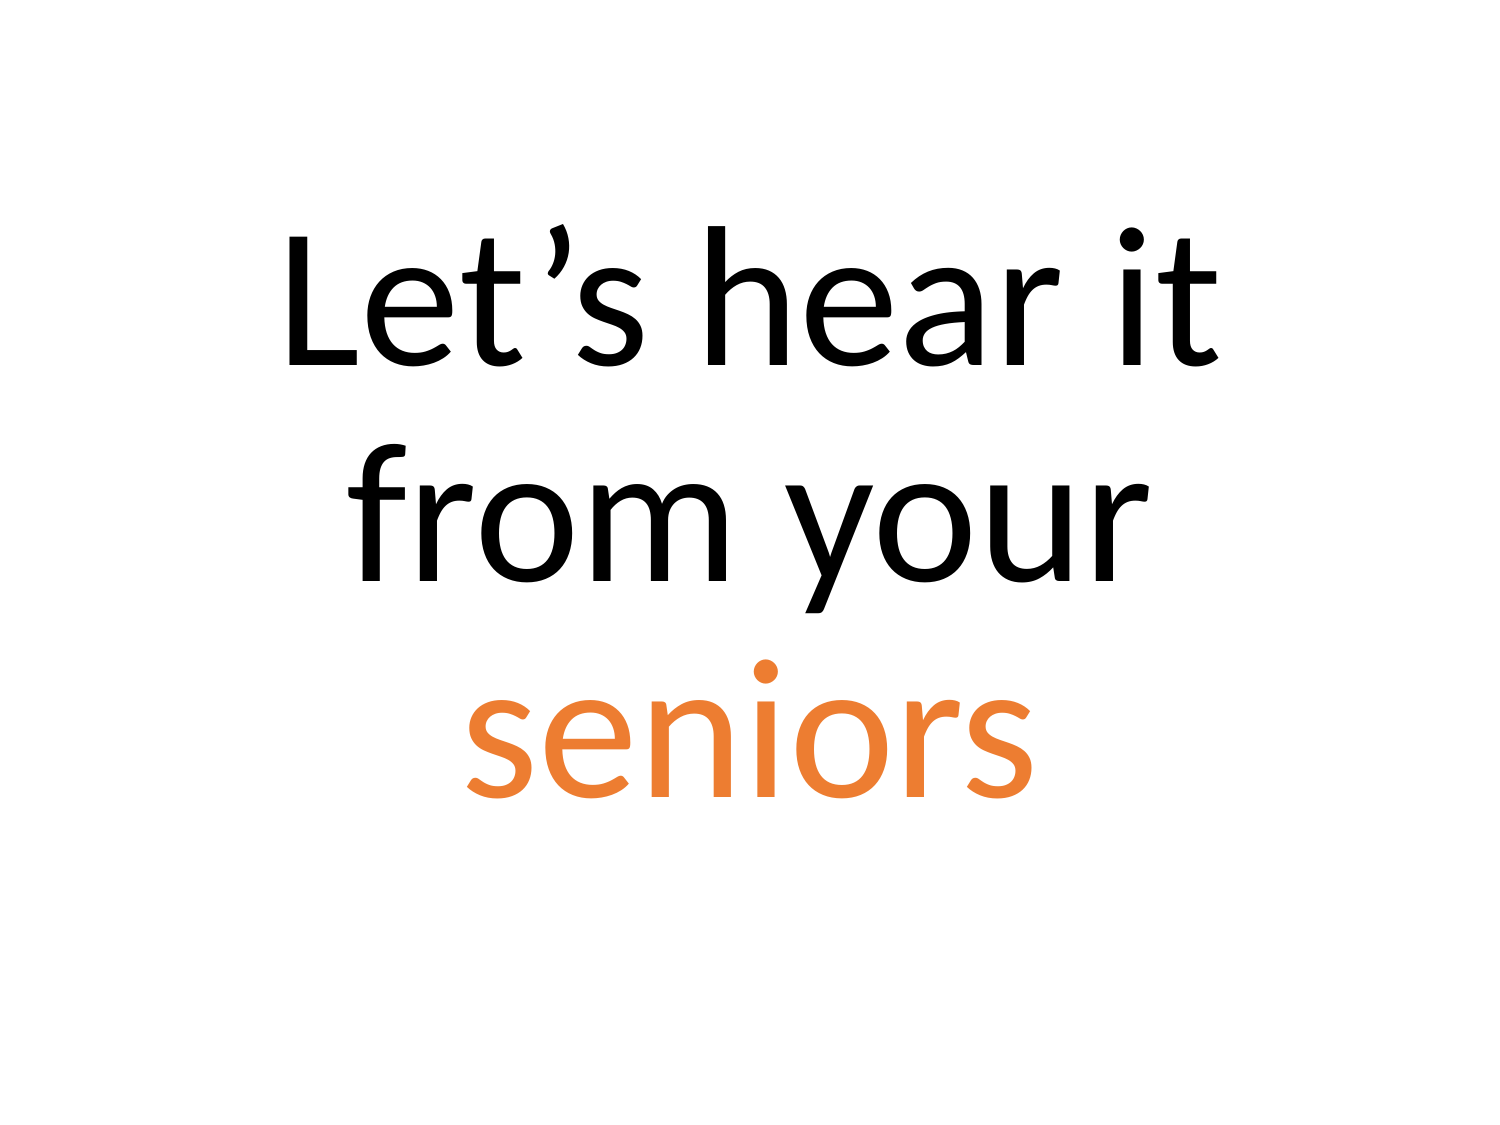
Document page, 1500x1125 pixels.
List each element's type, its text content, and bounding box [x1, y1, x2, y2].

title Let’s hear it from your seniors [102, 63, 1398, 969]
